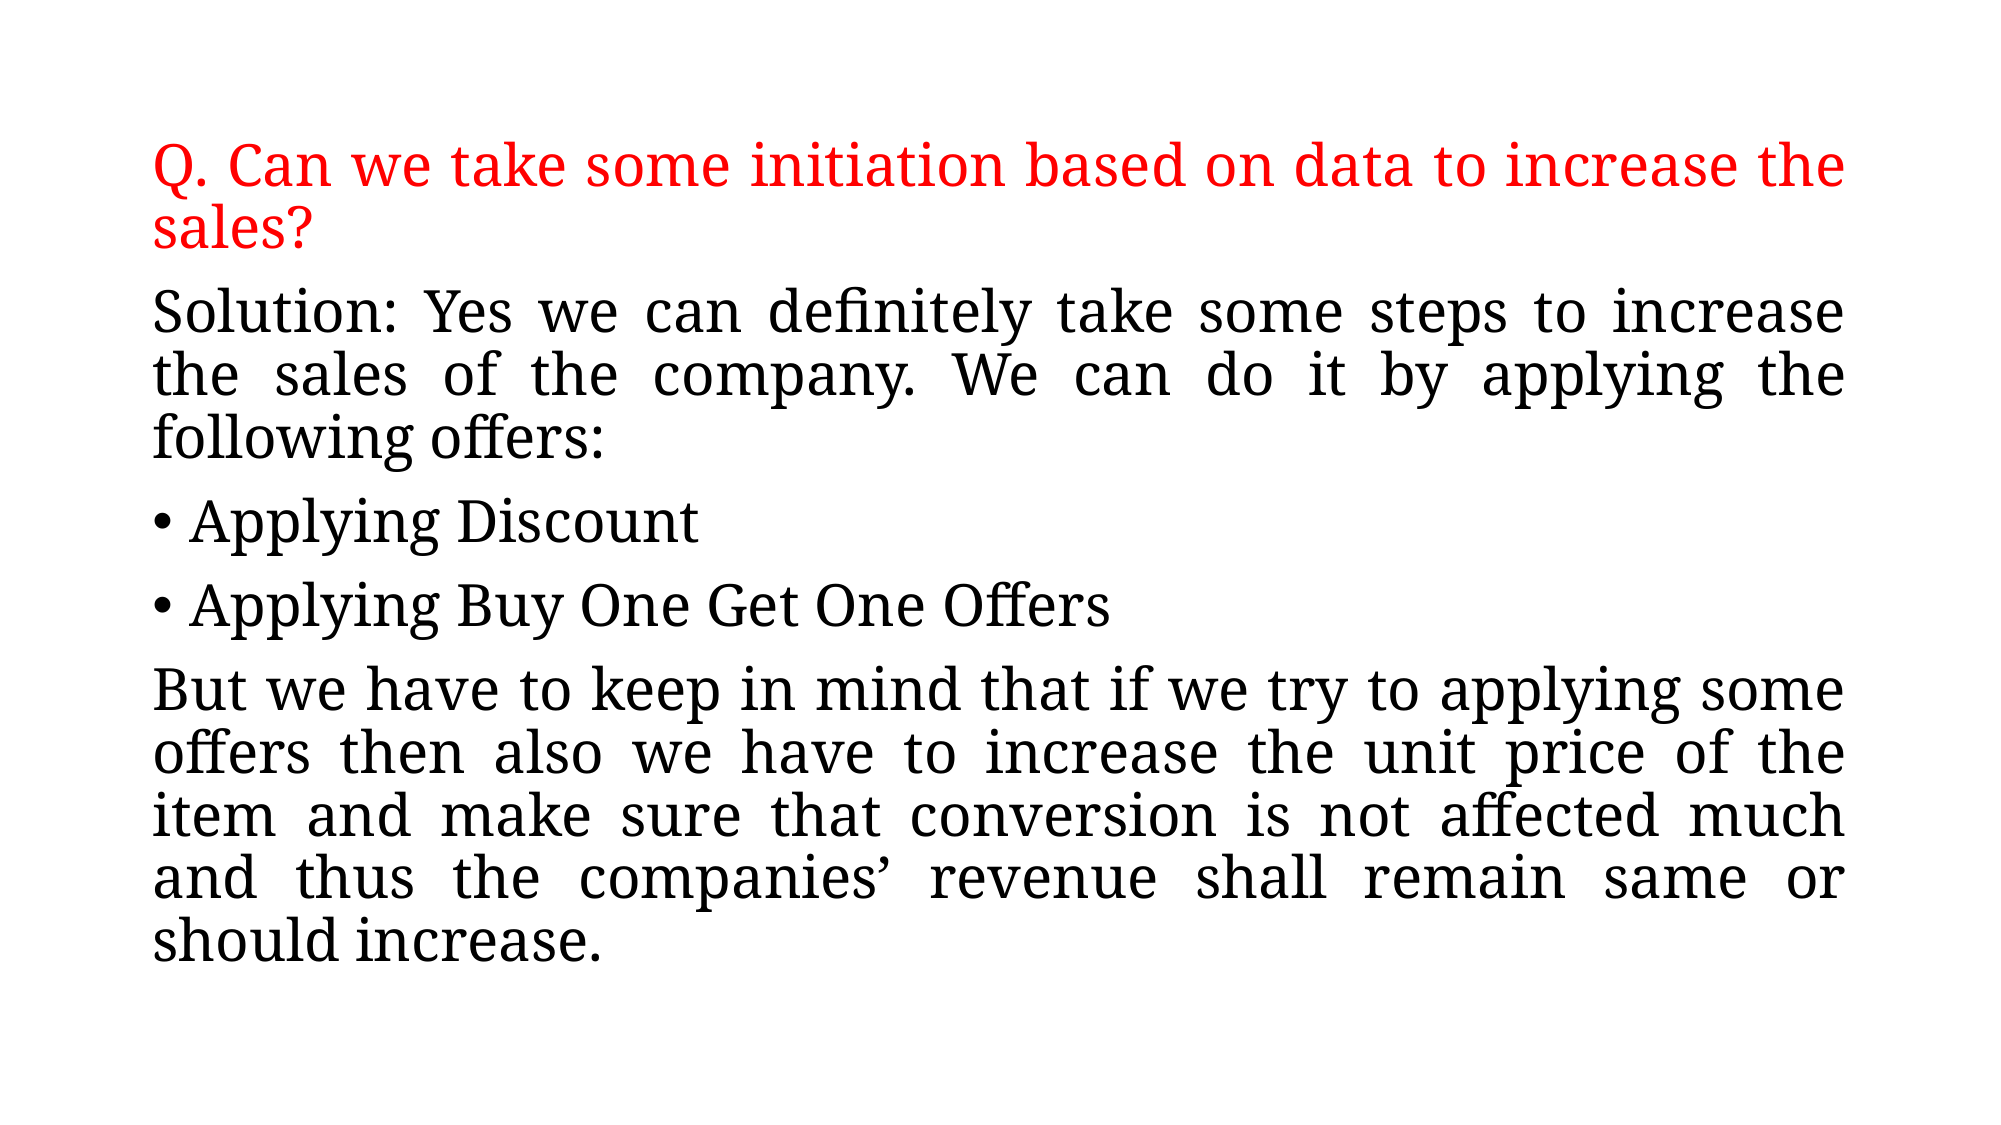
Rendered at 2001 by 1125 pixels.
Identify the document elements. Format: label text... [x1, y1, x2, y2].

list Q. Can we take some initiation based on data to increase the sales? Solution: Yes we can definitely take some steps to increase the sales of the company. We can do it by applying the following offers: Applying Discount Applying Buy One Get One Offers But we have to keep in mind that if we try to applying some offers then also we have to increase the unit price of the item and make sure that conversion is not affected much and thus the companies’ revenue shall remain same or should increase. [137, 128, 1863, 1014]
